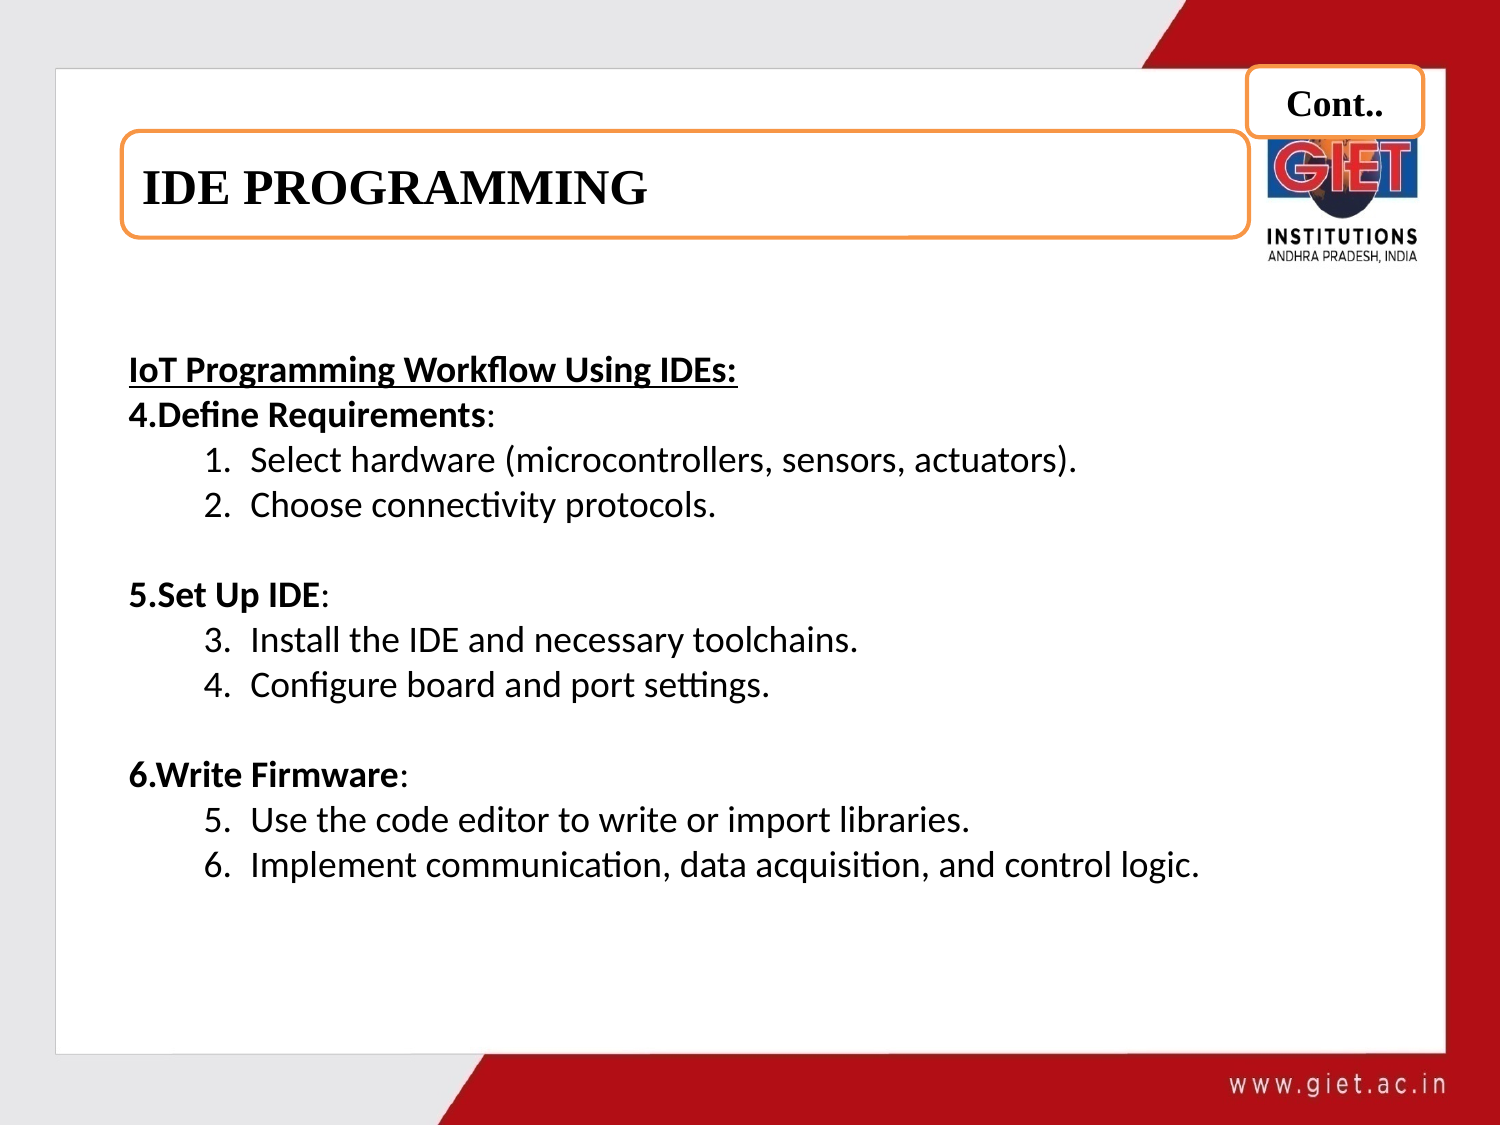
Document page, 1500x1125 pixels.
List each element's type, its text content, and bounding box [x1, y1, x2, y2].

picture [0, 0, 1500, 1125]
text_box IDE PROGRAMMING [119, 128, 1252, 240]
text_box IoT Programming Workflow Using IDEs: 4.Define Requirements: Select hardware (microcontrollers, sensors, actuators). Choose connectivity protocols. 5.Set Up IDE: Install the IDE and necessary toolchains. Configure board and port settings. 6.Write Firmware: Use the code editor to write or import libraries. Implement communication, data acquisition, and control logic. [113, 338, 1353, 1073]
text_box Cont.. [1244, 64, 1426, 140]
